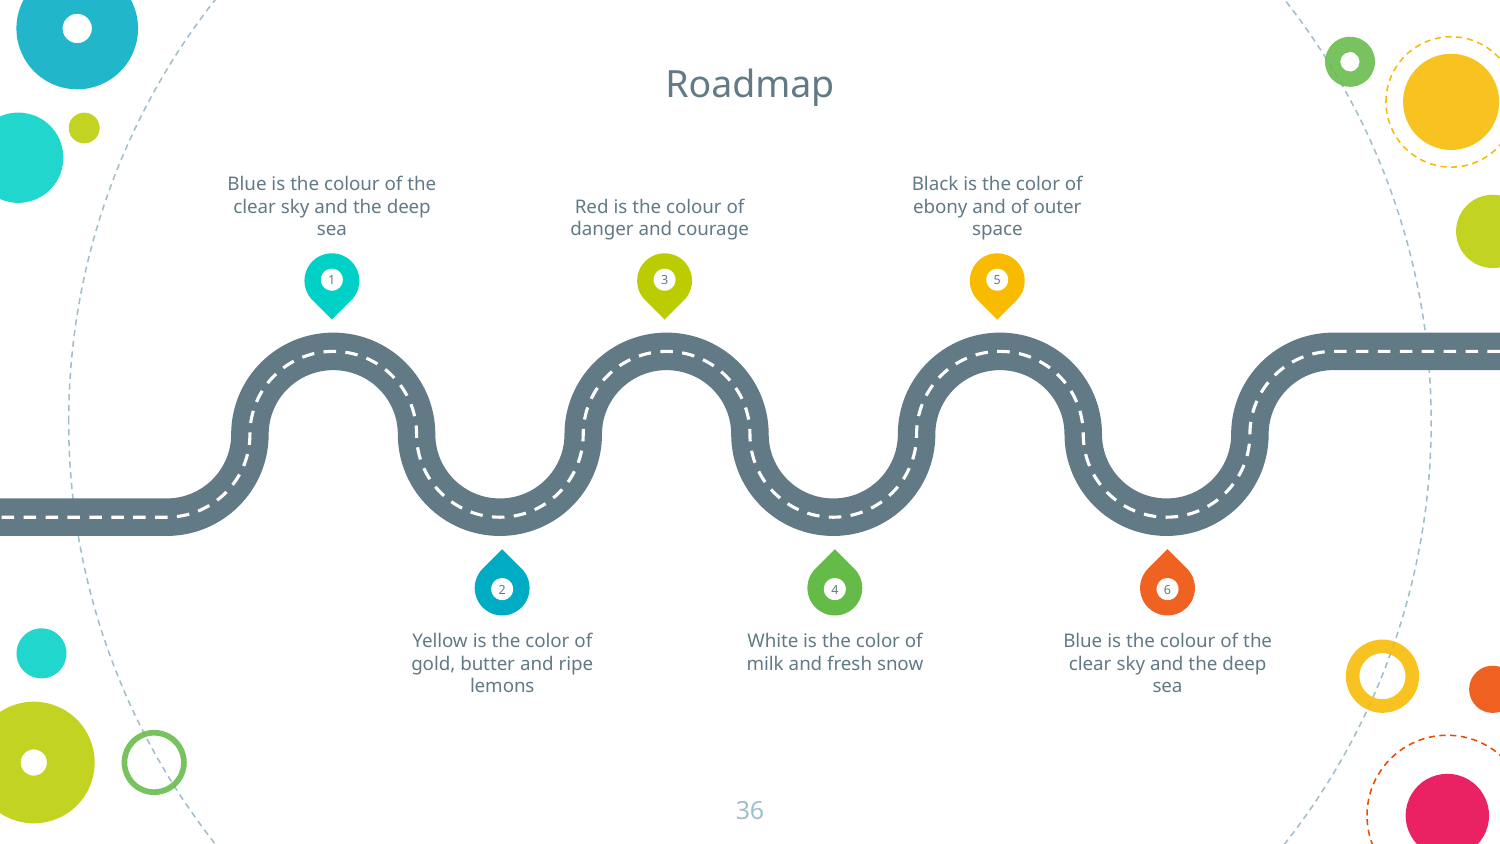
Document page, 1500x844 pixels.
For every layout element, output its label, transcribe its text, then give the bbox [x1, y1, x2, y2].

text_box Blue is the colour of the clear sky and the deep sea [226, 152, 438, 240]
title Roadmap [317, 15, 1183, 121]
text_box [292, 241, 371, 320]
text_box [463, 548, 542, 628]
slide_number 36 [711, 779, 789, 844]
text_box [0, 351, 1500, 518]
text_box Black is the color of ebony and of outer space [891, 152, 1103, 240]
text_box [958, 241, 1037, 320]
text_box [1128, 548, 1207, 628]
text_box Blue is the colour of the clear sky and the deep sea [1062, 629, 1273, 717]
text_box White is the color of milk and fresh snow [729, 629, 941, 717]
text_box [795, 548, 874, 628]
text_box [625, 241, 704, 320]
text_box Red is the colour of danger and courage [553, 152, 765, 240]
text_box Yellow is the color of gold, butter and ripe lemons [396, 629, 608, 717]
